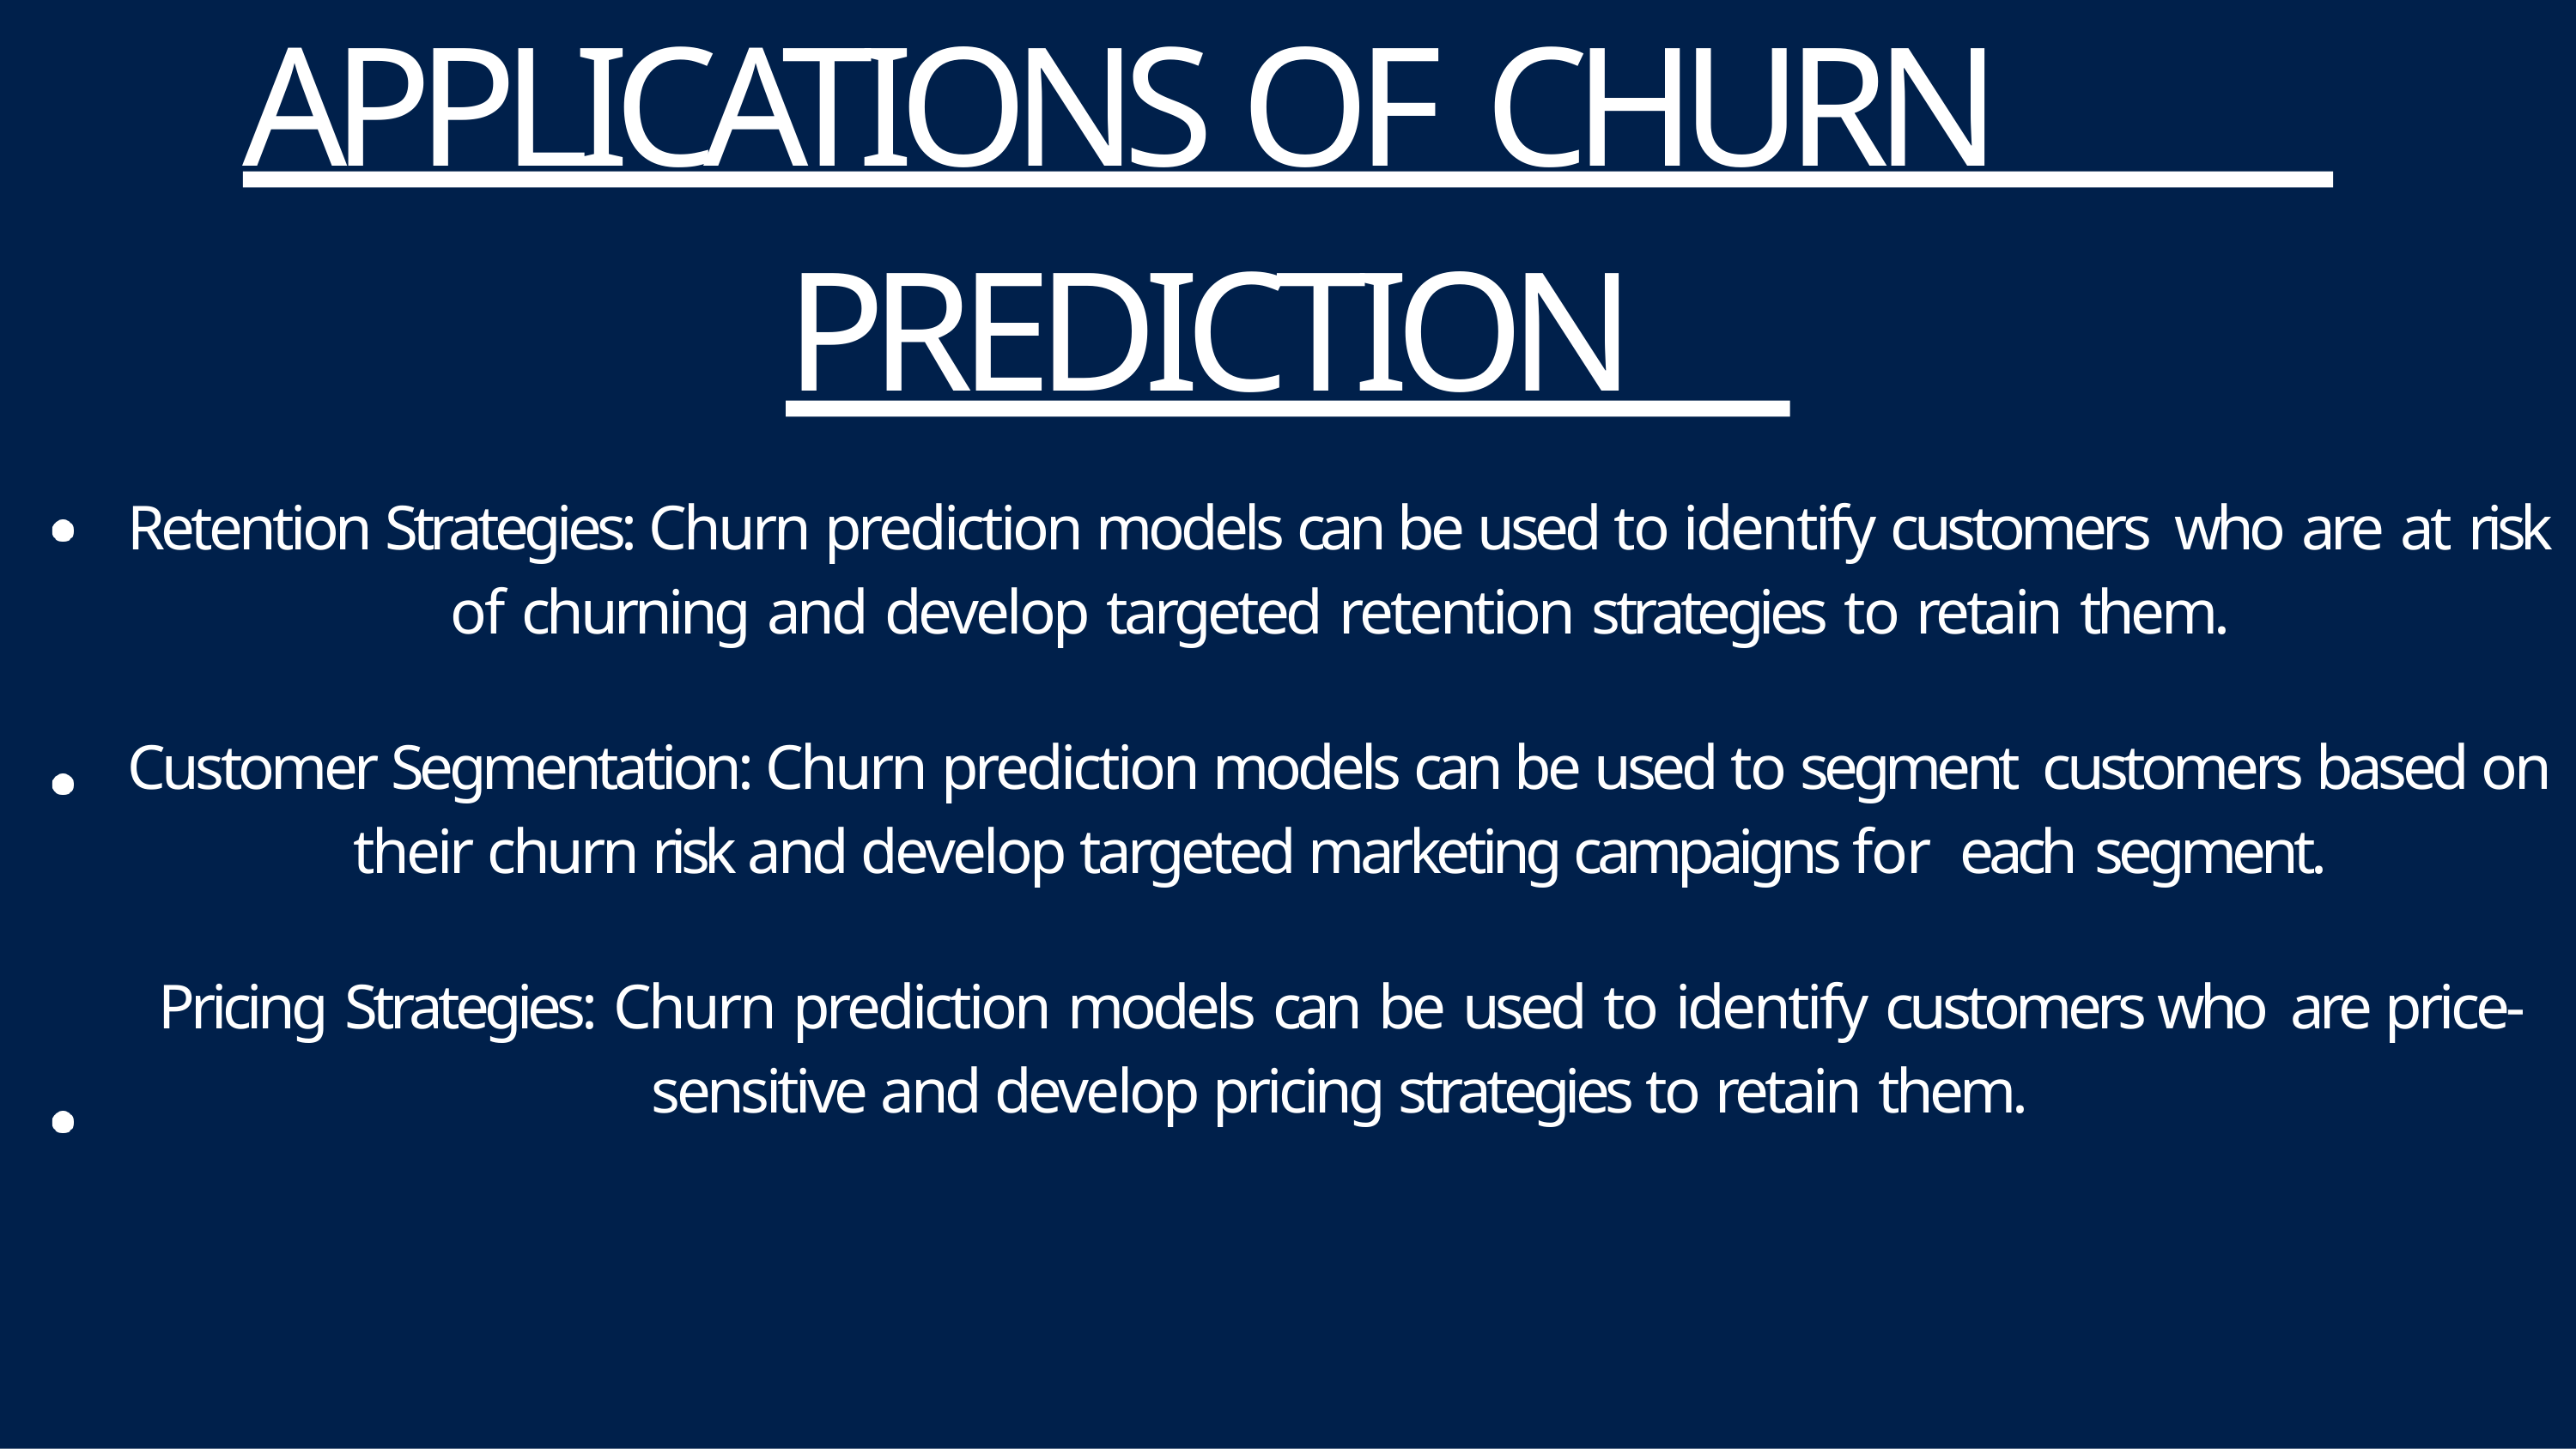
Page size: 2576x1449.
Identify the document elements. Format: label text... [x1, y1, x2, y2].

title APPLICATIONS OF CHURN [240, 0, 2336, 244]
text_box [52, 1111, 74, 1133]
text_box [52, 773, 74, 795]
text_box PREDICTION [784, 225, 1792, 425]
text_box Retention Strategies: Churn prediction models can be used to identify customers who are at risk of churning and develop targeted retention strategies to retain them. Customer Segmentation: Churn prediction models can be used to segment customers based on their churn risk and develop targeted marketing campaigns for each segment. Pricing Strategies: Churn prediction models can be used to identify customers who are price-sensitive and develop pricing strategies to retain them. [107, 476, 2573, 1125]
text_box [52, 519, 74, 542]
